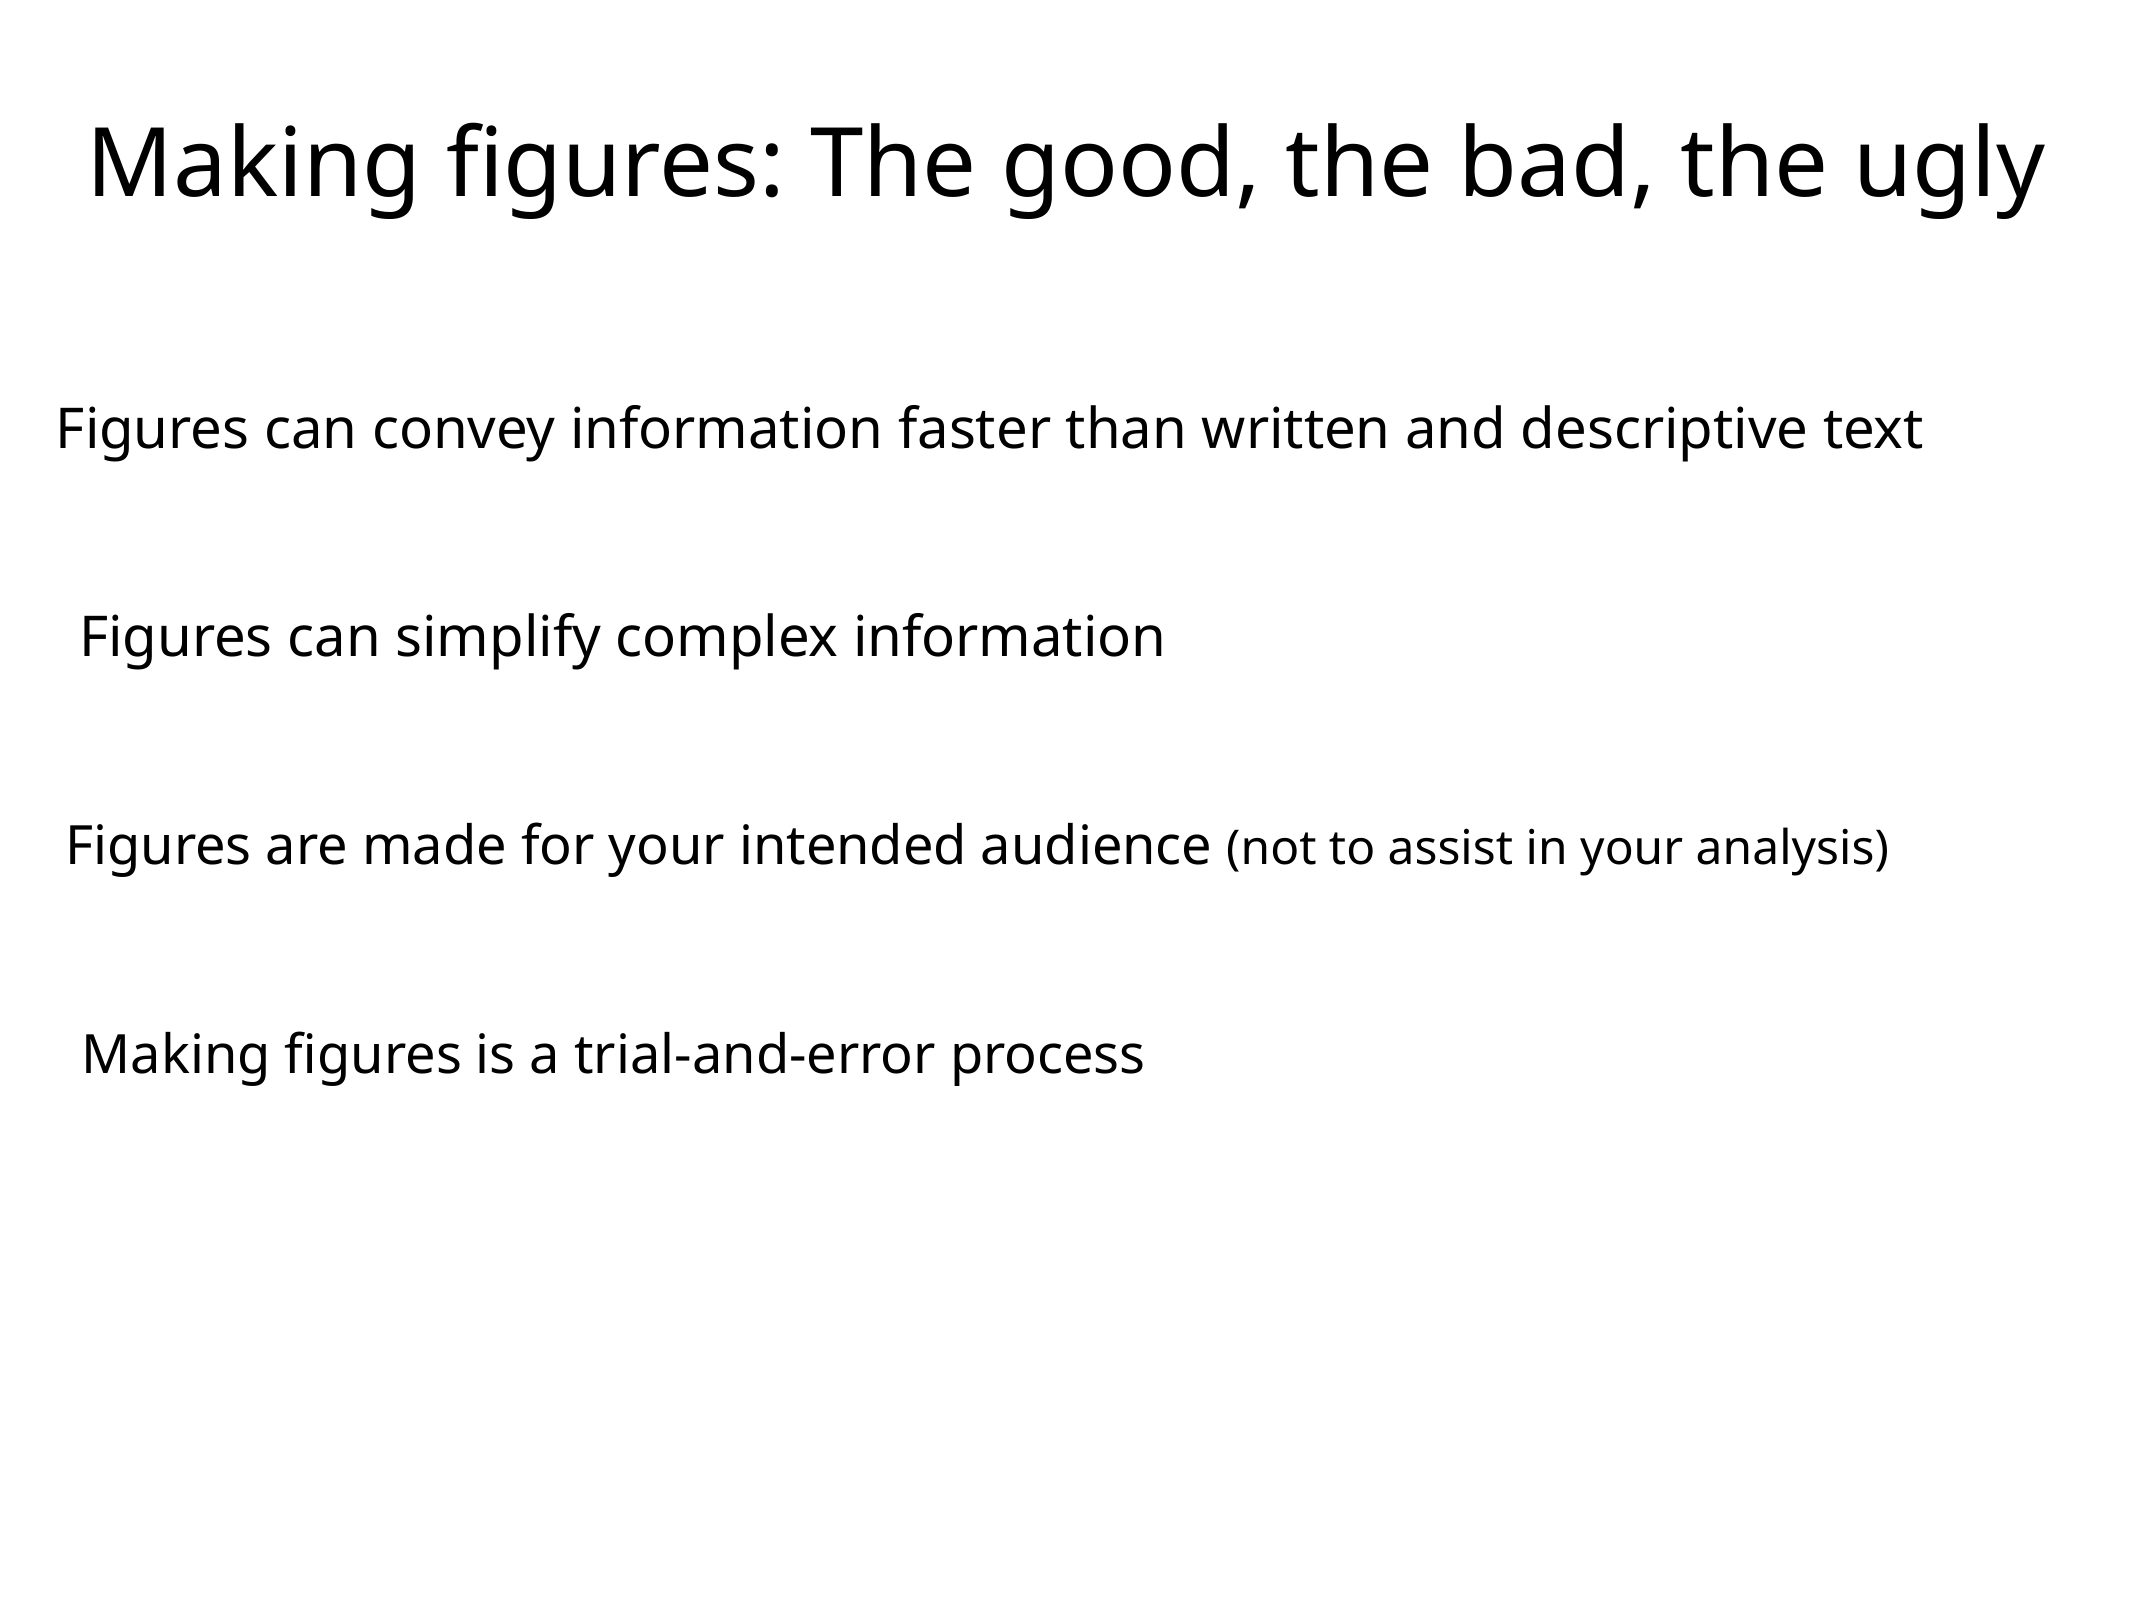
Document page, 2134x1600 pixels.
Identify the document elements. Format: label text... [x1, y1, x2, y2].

text_box Figures can simplify complex information [70, 592, 1175, 677]
text_box Figures are made for your intended audience (not to assist in your analysis) [57, 802, 1899, 884]
text_box Figures can convey information faster than written and descriptive text [47, 383, 1933, 468]
text_box Making figures is a trial-and-error process [73, 1011, 1156, 1093]
text_box Making figures: The good, the bad, the ugly [78, 92, 2055, 225]
